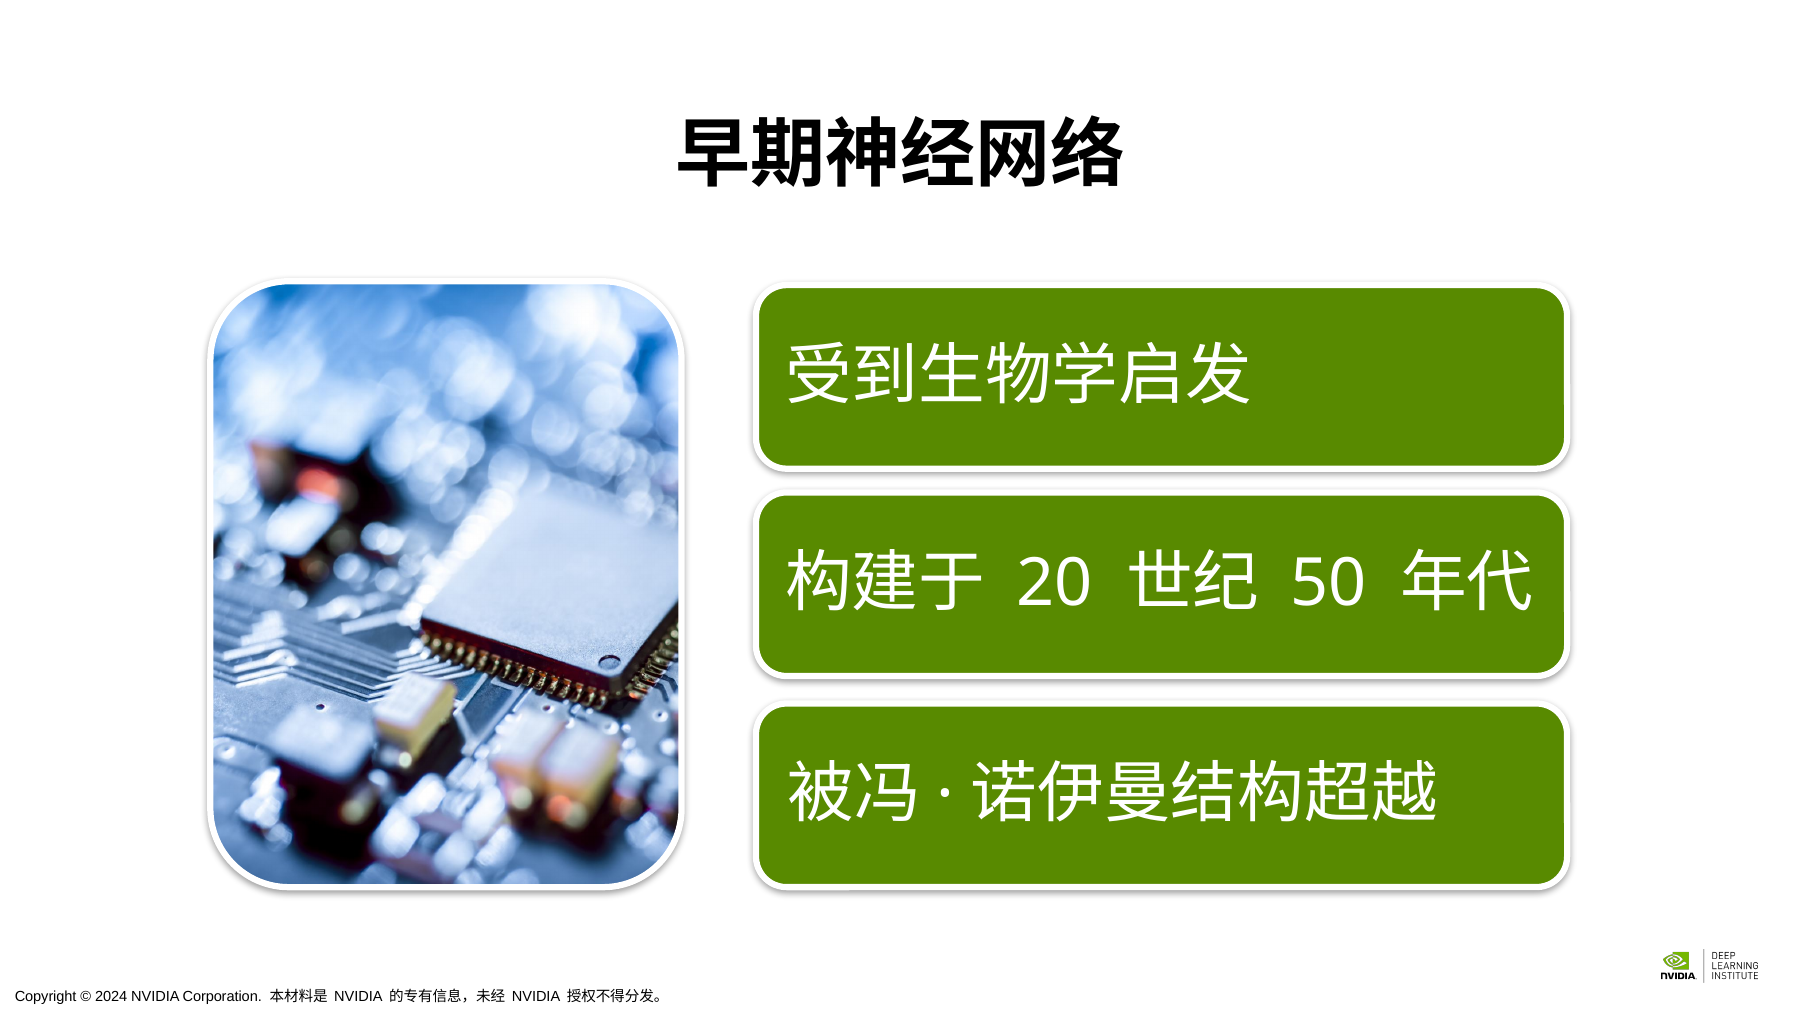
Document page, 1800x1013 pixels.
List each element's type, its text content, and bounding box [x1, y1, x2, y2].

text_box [755, 284, 1568, 888]
title 早期神经网络 [81, 107, 1719, 205]
picture [1661, 949, 1758, 983]
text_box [210, 281, 682, 888]
text_box Copyright © 2024 NVIDIA Corporation. 本材料是 NVIDIA 的专有信息，未经 NVIDIA 授权不得分发。 [0, 979, 680, 1012]
